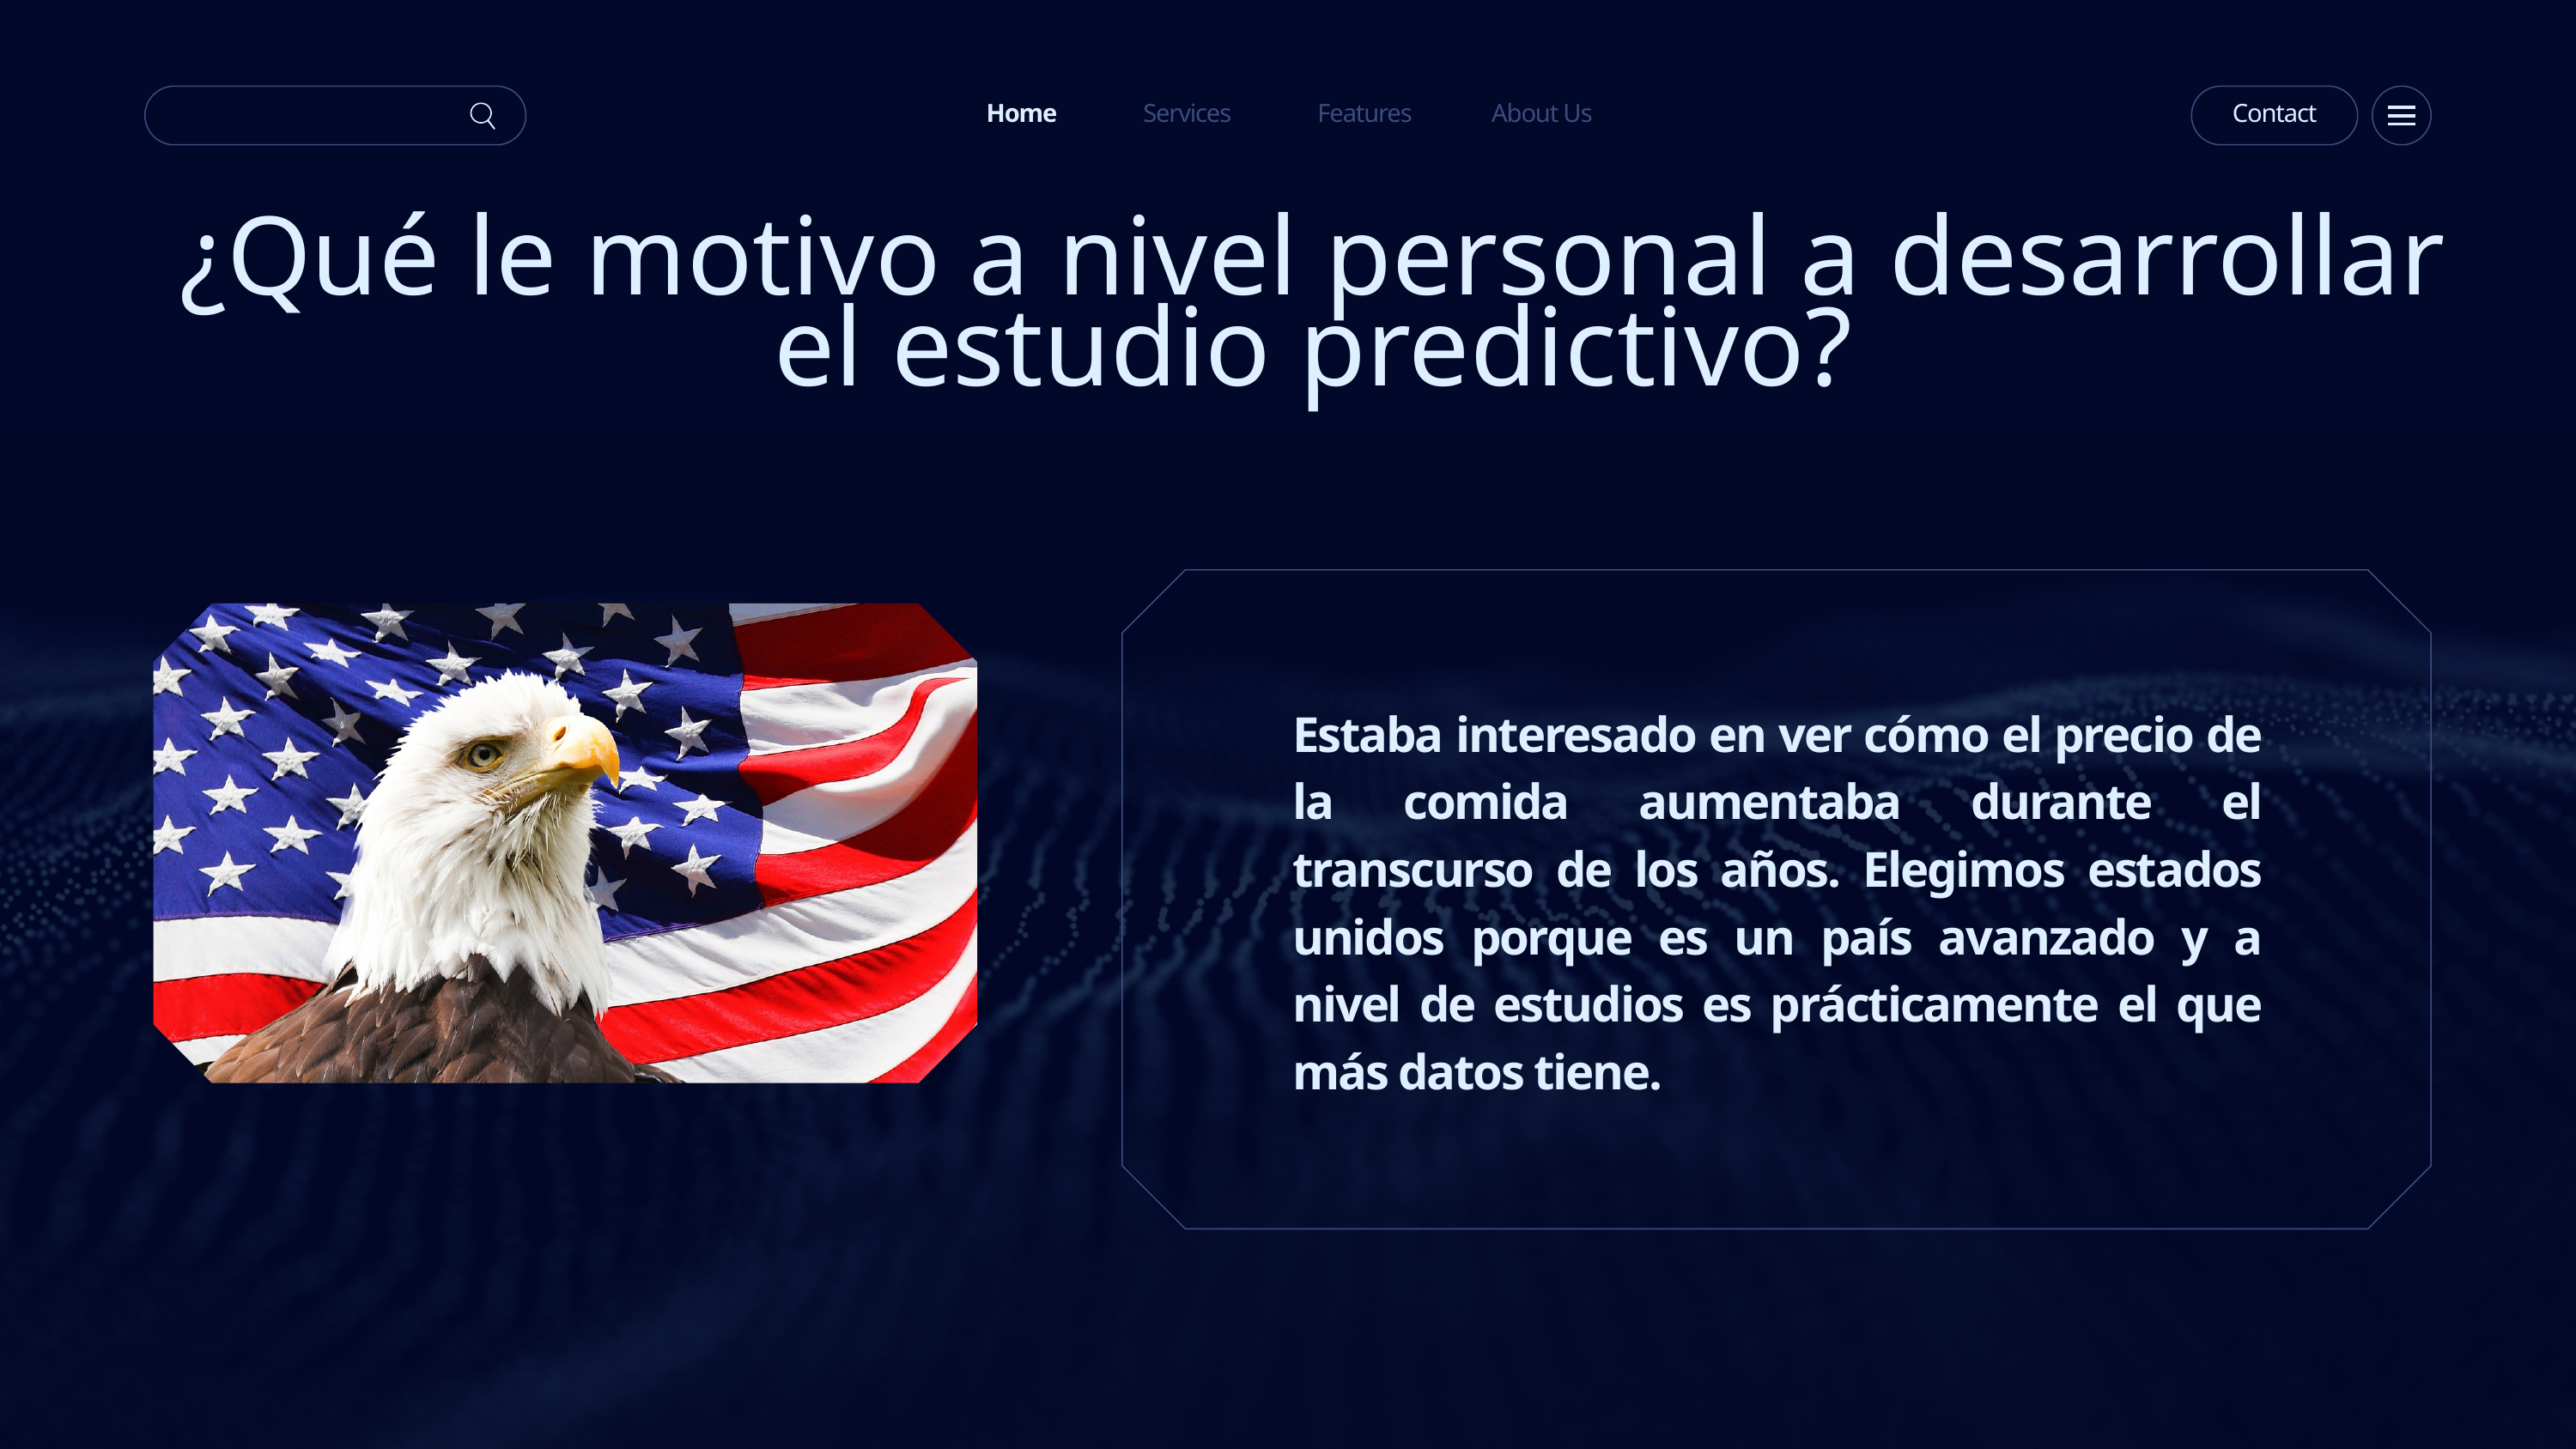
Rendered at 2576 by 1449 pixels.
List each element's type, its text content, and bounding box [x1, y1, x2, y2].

text_box Home [969, 92, 1075, 128]
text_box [144, 86, 526, 145]
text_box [2372, 86, 2432, 145]
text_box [153, 603, 978, 1083]
text_box [0, 0, 2576, 1449]
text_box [2190, 86, 2358, 145]
text_box About Us [1477, 92, 1607, 128]
text_box Features [1300, 92, 1430, 128]
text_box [1121, 569, 2432, 1229]
text_box Services [1121, 92, 1254, 128]
text_box ¿Qué le motivo a nivel personal a desarrollar el estudio predictivo? [153, 225, 2475, 408]
